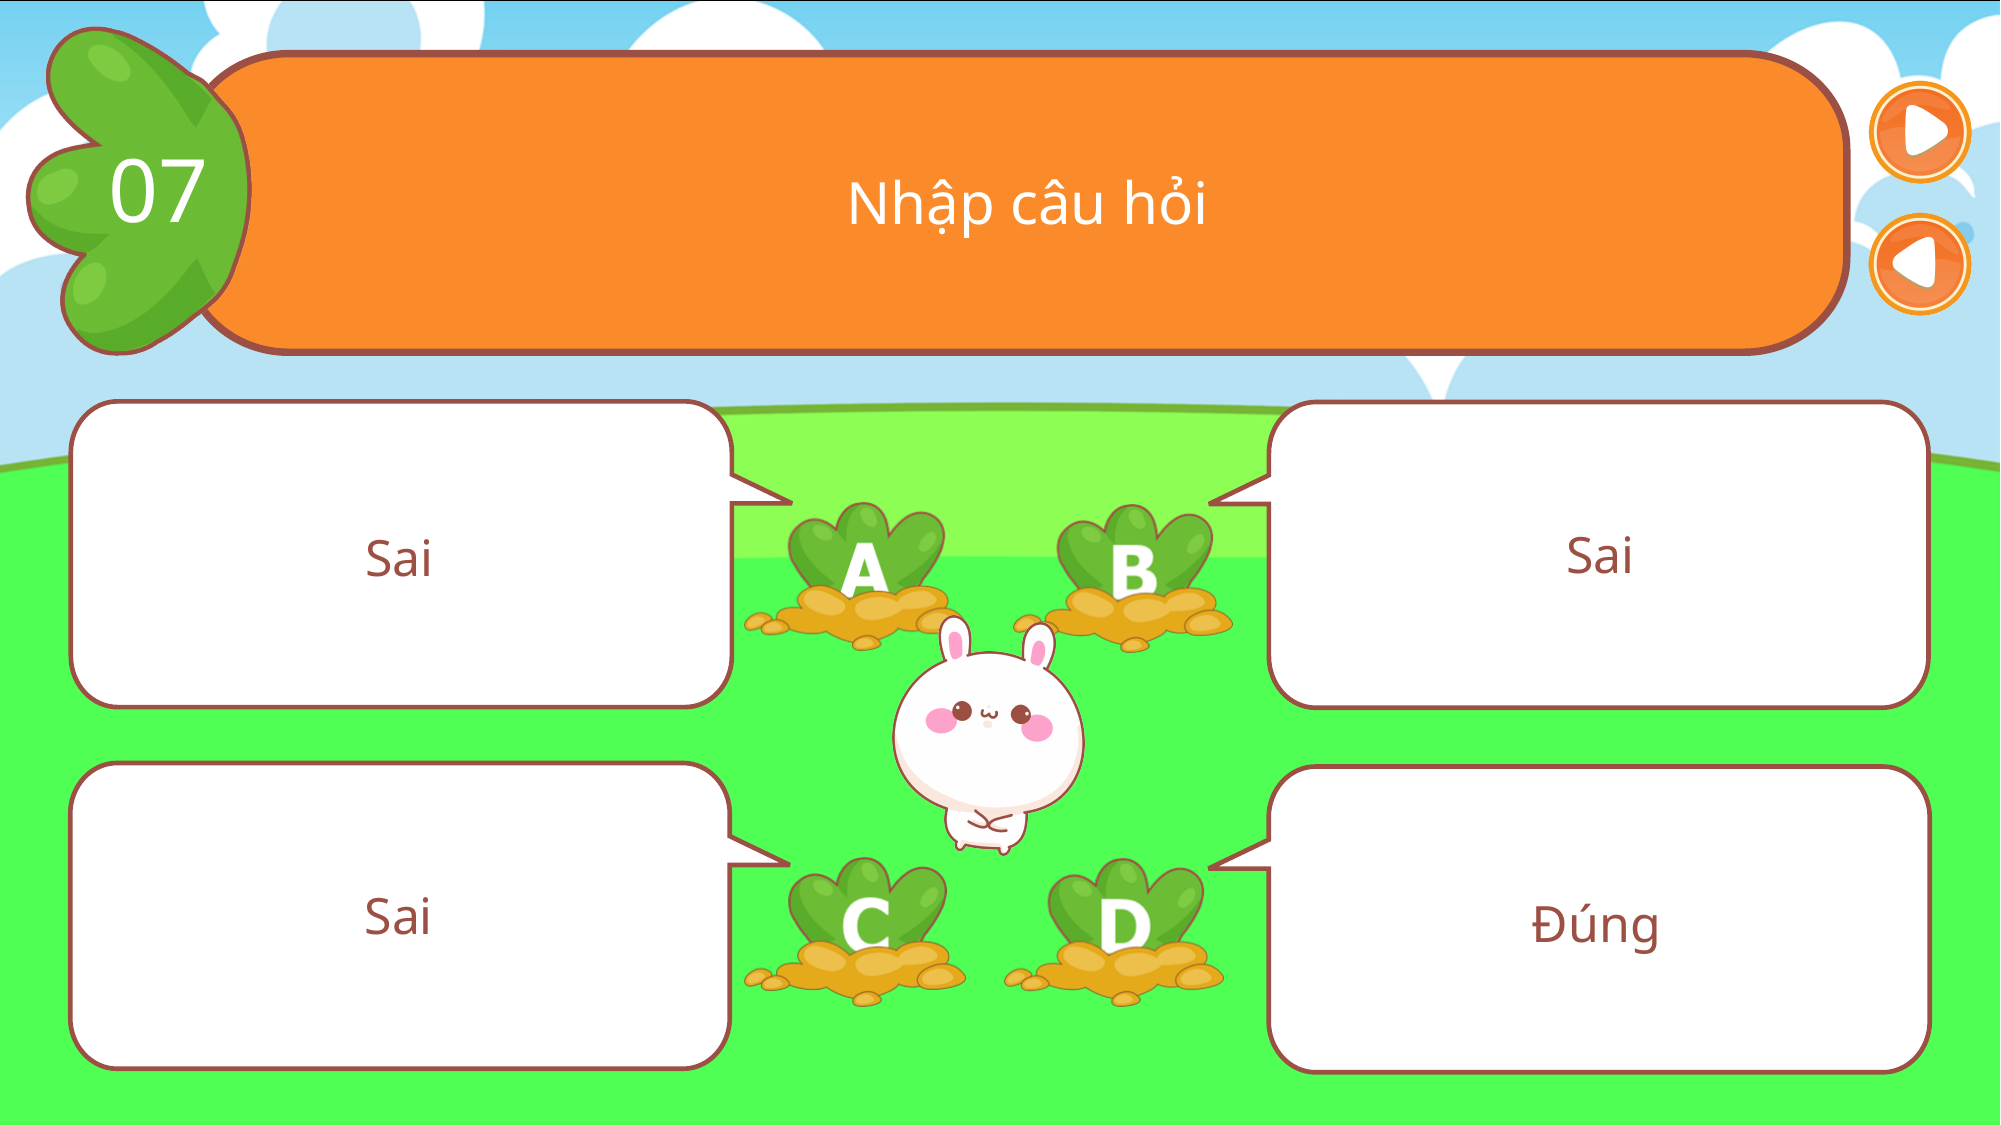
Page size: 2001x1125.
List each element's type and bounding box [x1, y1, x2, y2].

picture [0, 1, 2000, 1125]
text_box [1208, 401, 1932, 708]
text_box [1208, 766, 1930, 1074]
text_box [25, 26, 1851, 356]
text_box [68, 401, 793, 708]
text_box [67, 762, 790, 1069]
